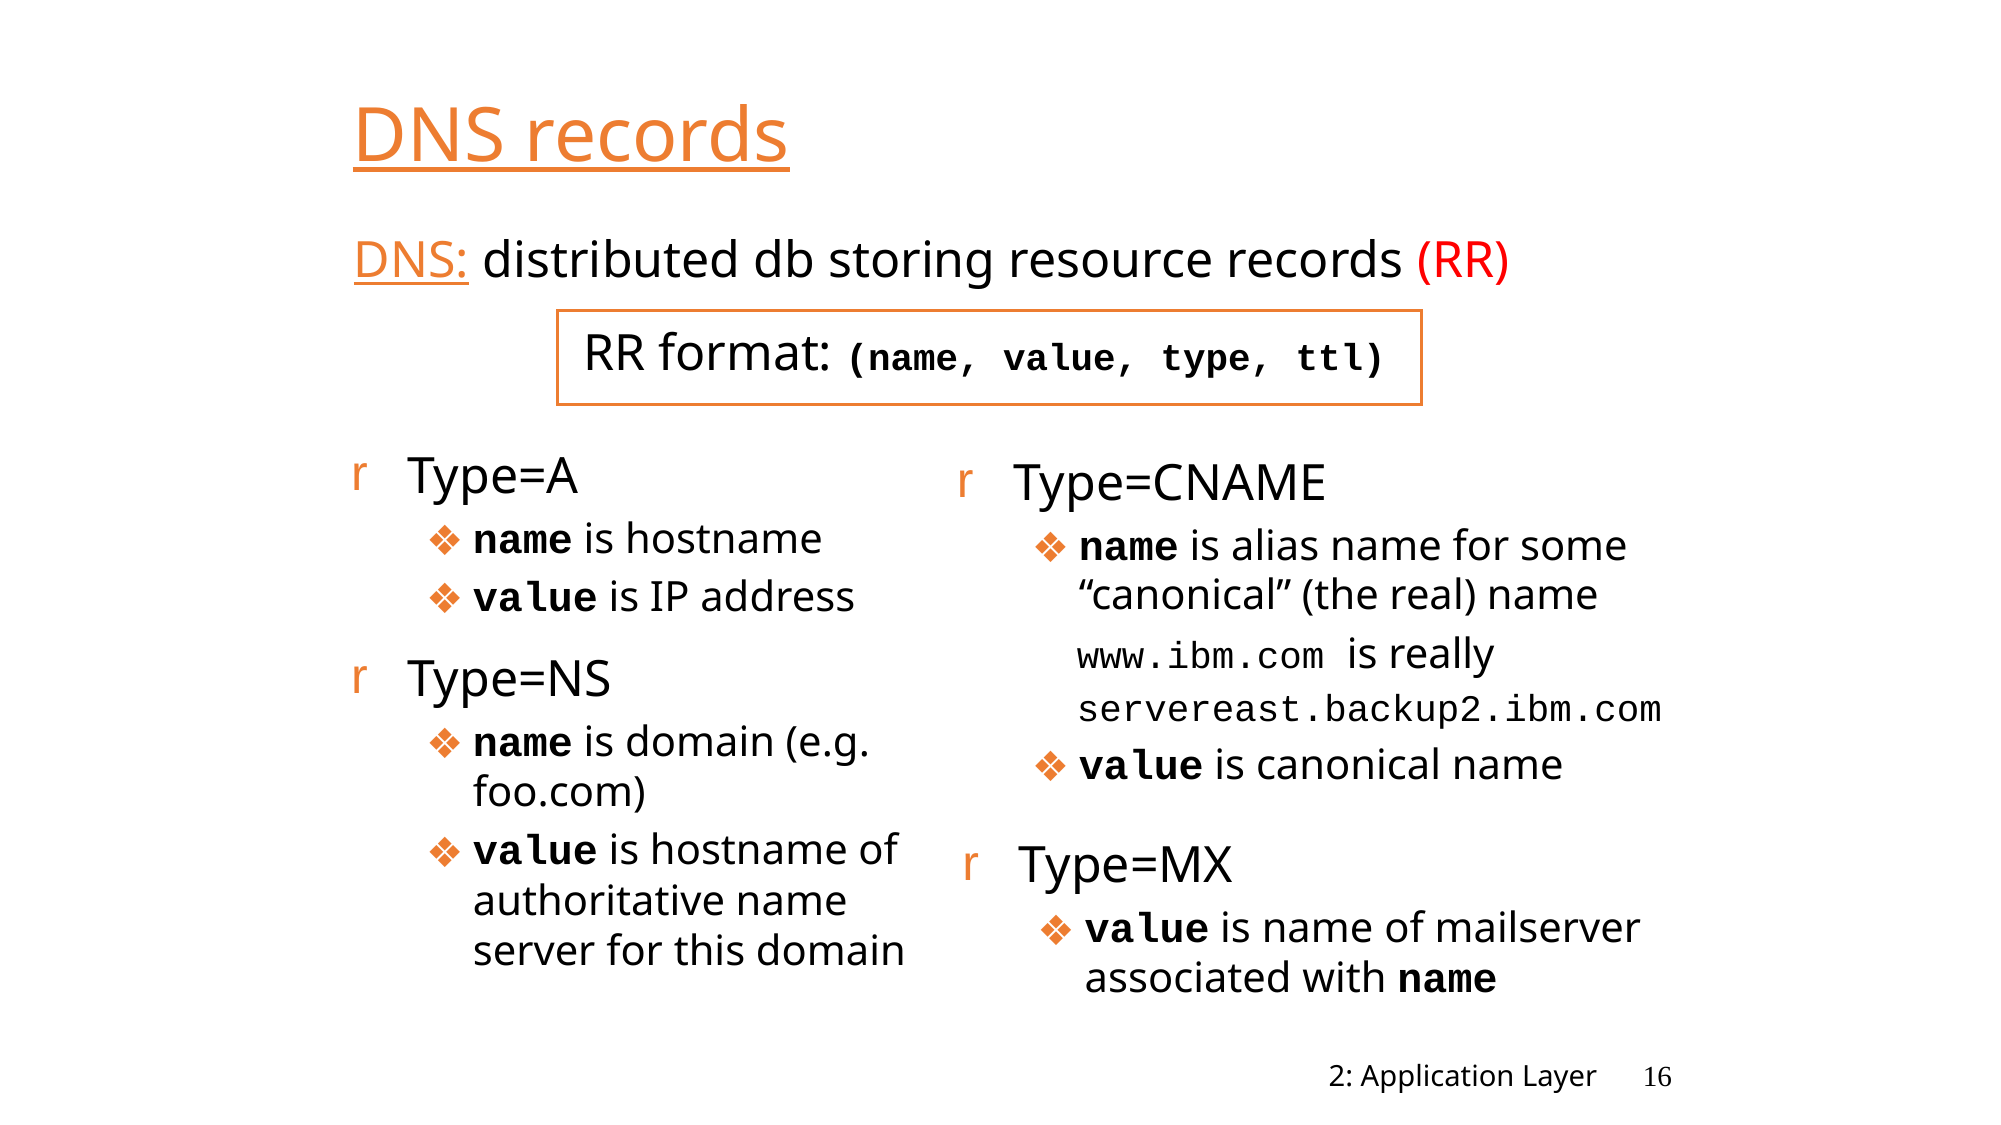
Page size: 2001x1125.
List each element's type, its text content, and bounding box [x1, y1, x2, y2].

title DNS records [337, 37, 1613, 225]
footer 2: Application Layer [1137, 1050, 1612, 1125]
list Type=NS name is domain (e.g. foo.com) value is hostname of authoritative name server for this domain [335, 650, 993, 946]
slide_number 16 [1612, 1050, 1688, 1125]
list DNS: distributed db storing resource records (RR) [339, 220, 1622, 305]
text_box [544, 310, 1425, 405]
text_box Type=CNAME name is alias name for some “canonical” (the real) name www.ibm.com is really servereast.backup2.ibm.com value is canonical name [941, 442, 1683, 799]
text_box Type=A name is hostname value is IP address [335, 435, 961, 650]
text_box Type=MX value is name of mailserver associated with name [947, 825, 1671, 1041]
